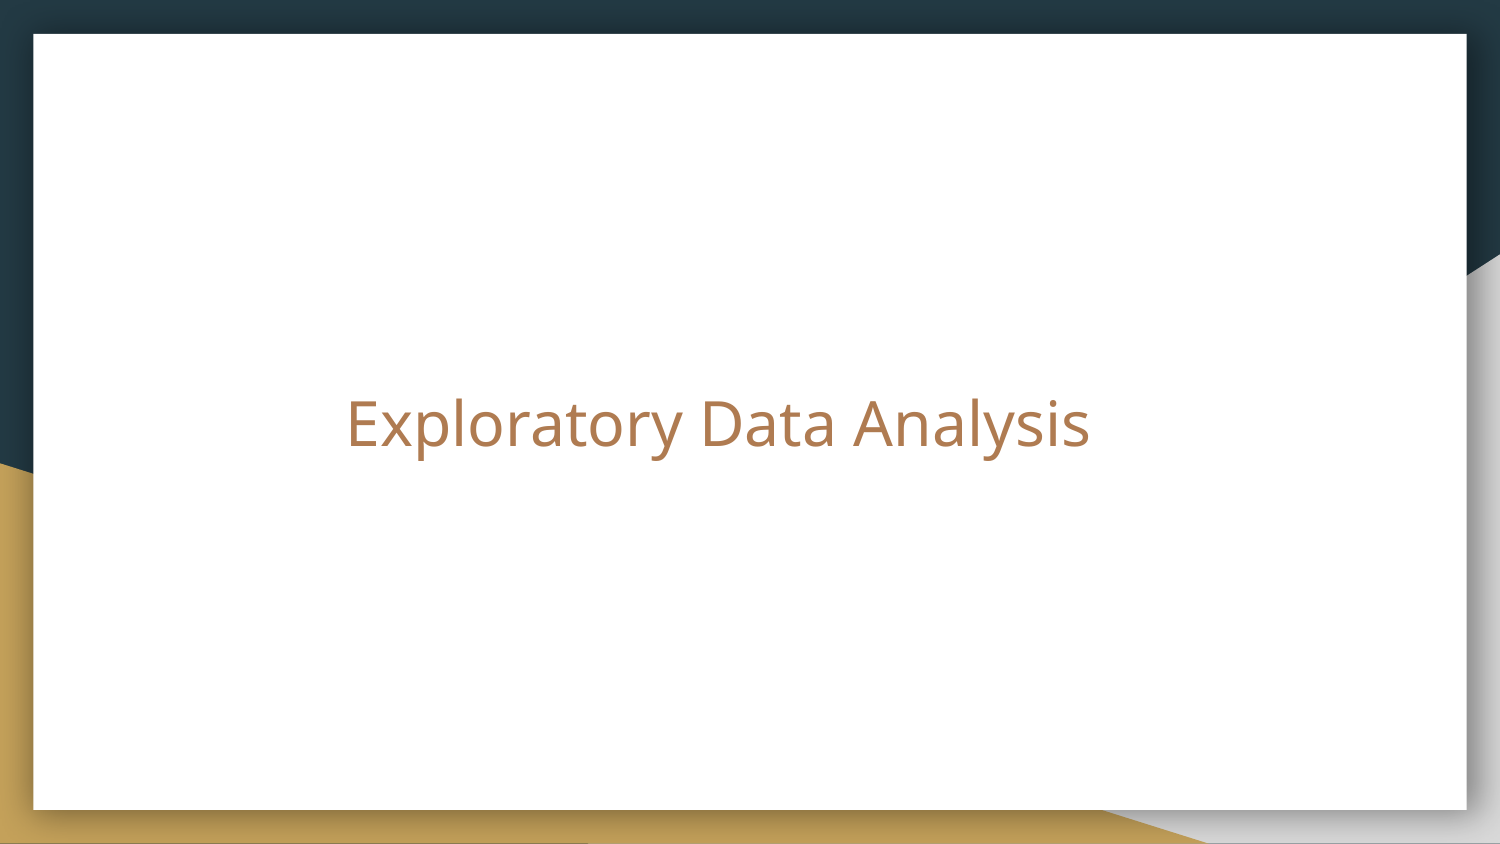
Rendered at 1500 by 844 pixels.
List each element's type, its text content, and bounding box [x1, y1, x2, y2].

title Exploratory Data Analysis [330, 368, 1500, 526]
